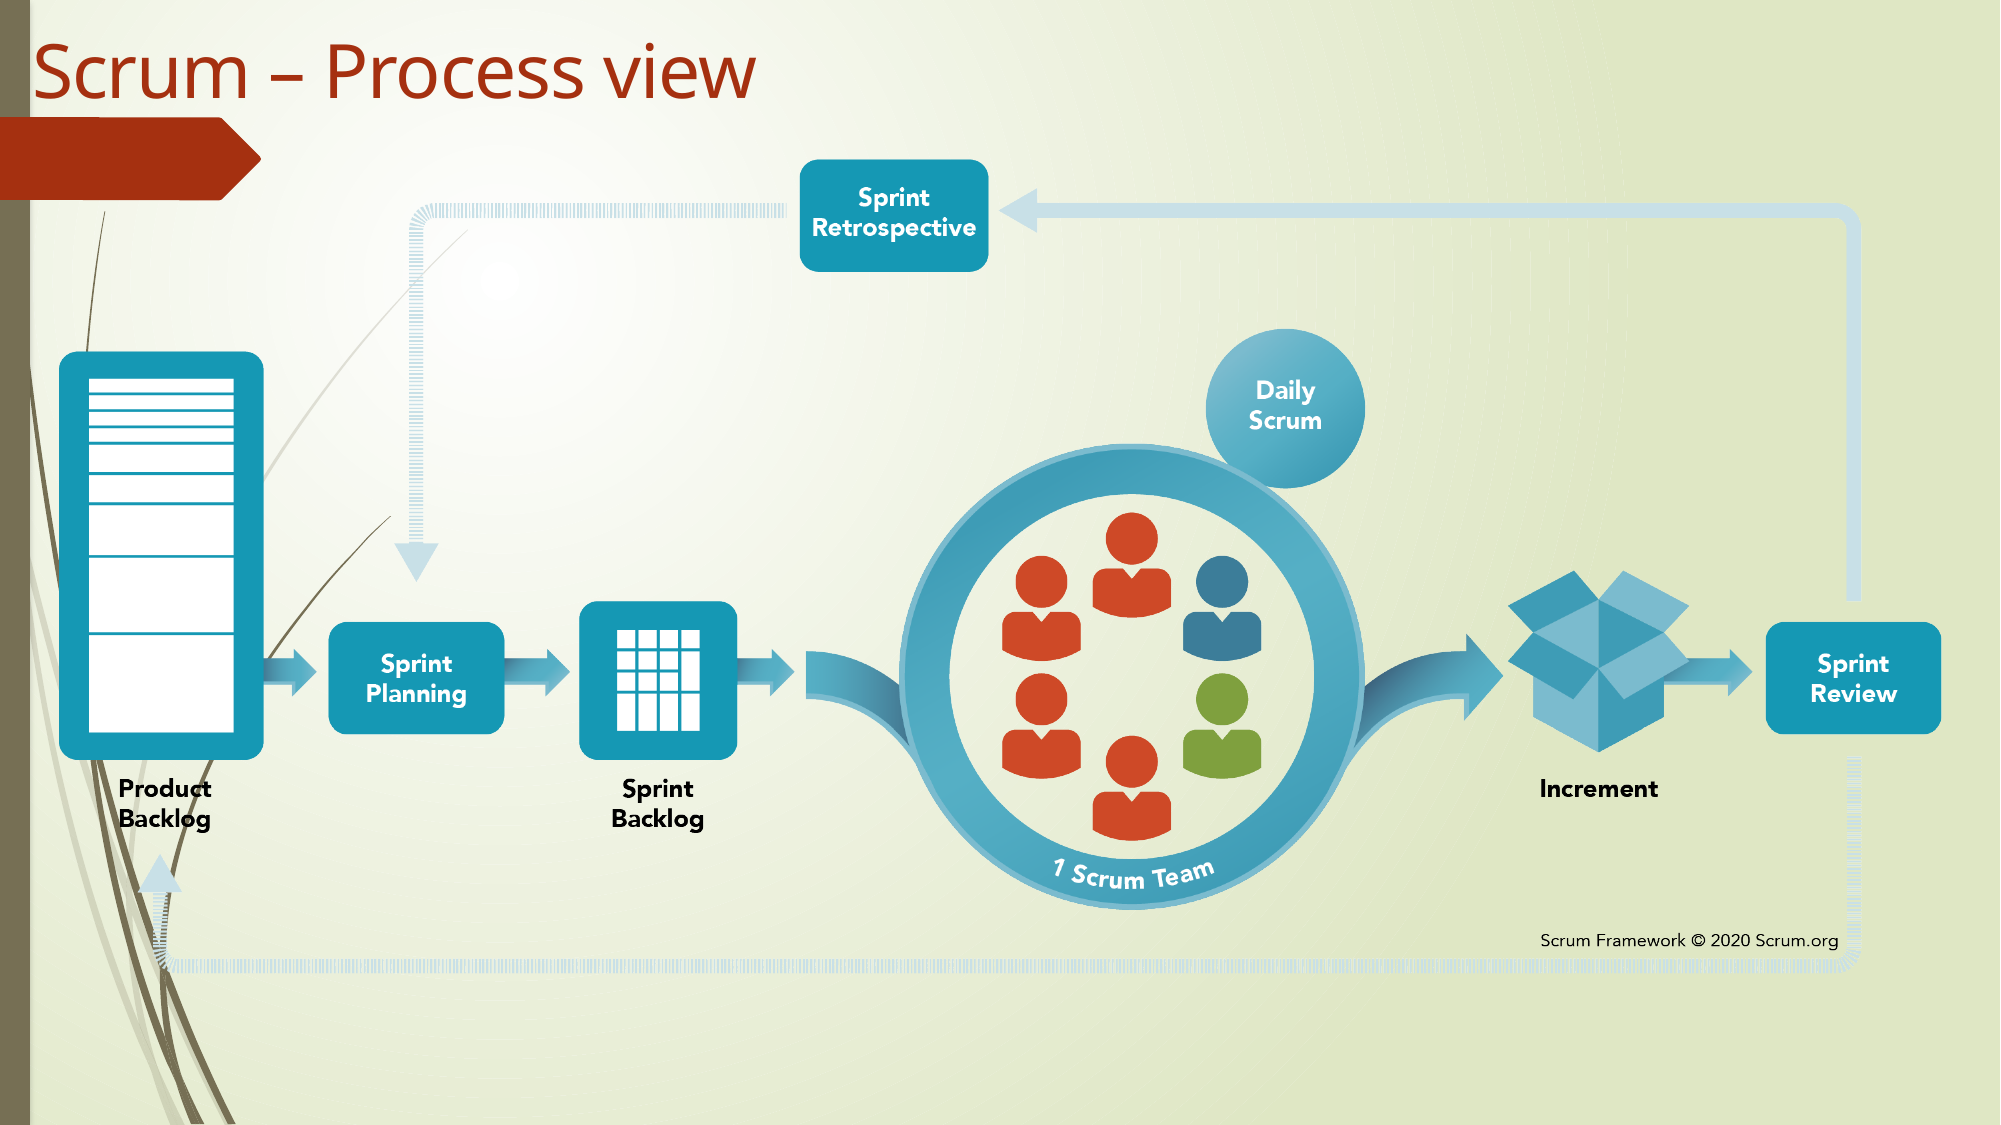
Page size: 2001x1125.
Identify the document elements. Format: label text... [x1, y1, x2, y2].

text_box Scrum – Process view [17, 26, 2000, 128]
picture [0, 141, 2000, 1005]
